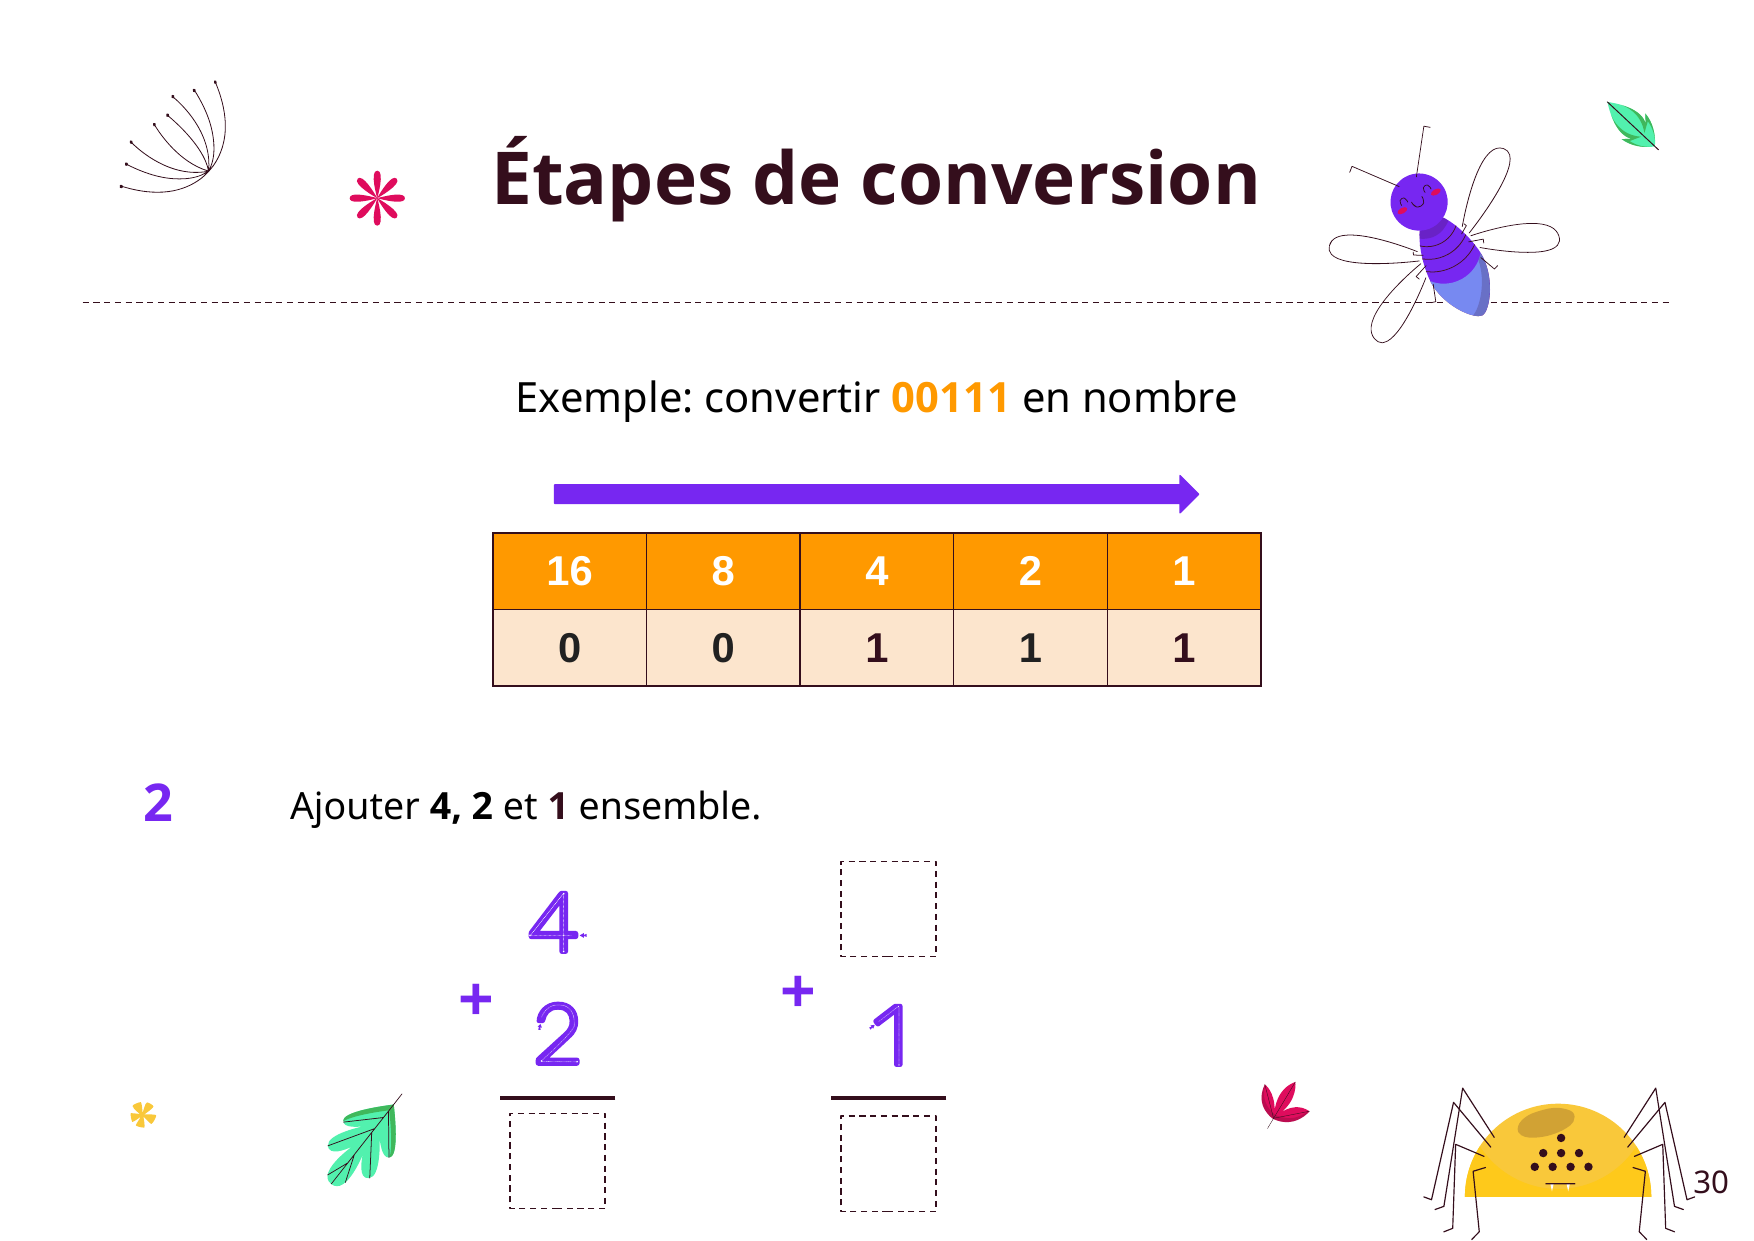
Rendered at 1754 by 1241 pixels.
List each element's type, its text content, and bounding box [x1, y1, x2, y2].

table_header 8 [647, 534, 799, 609]
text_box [528, 890, 587, 955]
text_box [1608, 99, 1658, 152]
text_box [349, 170, 406, 226]
text_box [841, 861, 937, 957]
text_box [1253, 1082, 1310, 1128]
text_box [1422, 1087, 1696, 1241]
slide_number ‹#› [1699, 1145, 1747, 1241]
table_cell 1 [954, 610, 1107, 685]
table_header 4 [801, 534, 953, 609]
text_box [554, 475, 1199, 513]
text_box + [433, 943, 519, 1049]
table_cell 0 [647, 610, 799, 685]
text_box Exemple: convertir 00111 en nombre [480, 356, 1274, 437]
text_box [535, 1001, 580, 1066]
text_box [130, 1102, 157, 1128]
text_box Ajouter 4, 2 et 1 ensemble. [275, 767, 1411, 843]
table_header 1 [1108, 534, 1260, 609]
title 2 [82, 739, 235, 862]
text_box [1327, 125, 1561, 344]
table_cell 1 [801, 610, 953, 685]
table_header 2 [954, 534, 1107, 609]
text_box + [755, 936, 841, 1042]
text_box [868, 1003, 903, 1068]
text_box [329, 1086, 406, 1196]
table_header 16 [494, 534, 646, 609]
table_cell 0 [494, 610, 646, 685]
table_cell 1 [1108, 610, 1260, 685]
text_box [119, 80, 226, 193]
text_box [841, 1116, 937, 1212]
text_box [510, 1113, 606, 1209]
title Étapes de conversion [82, 112, 1671, 243]
